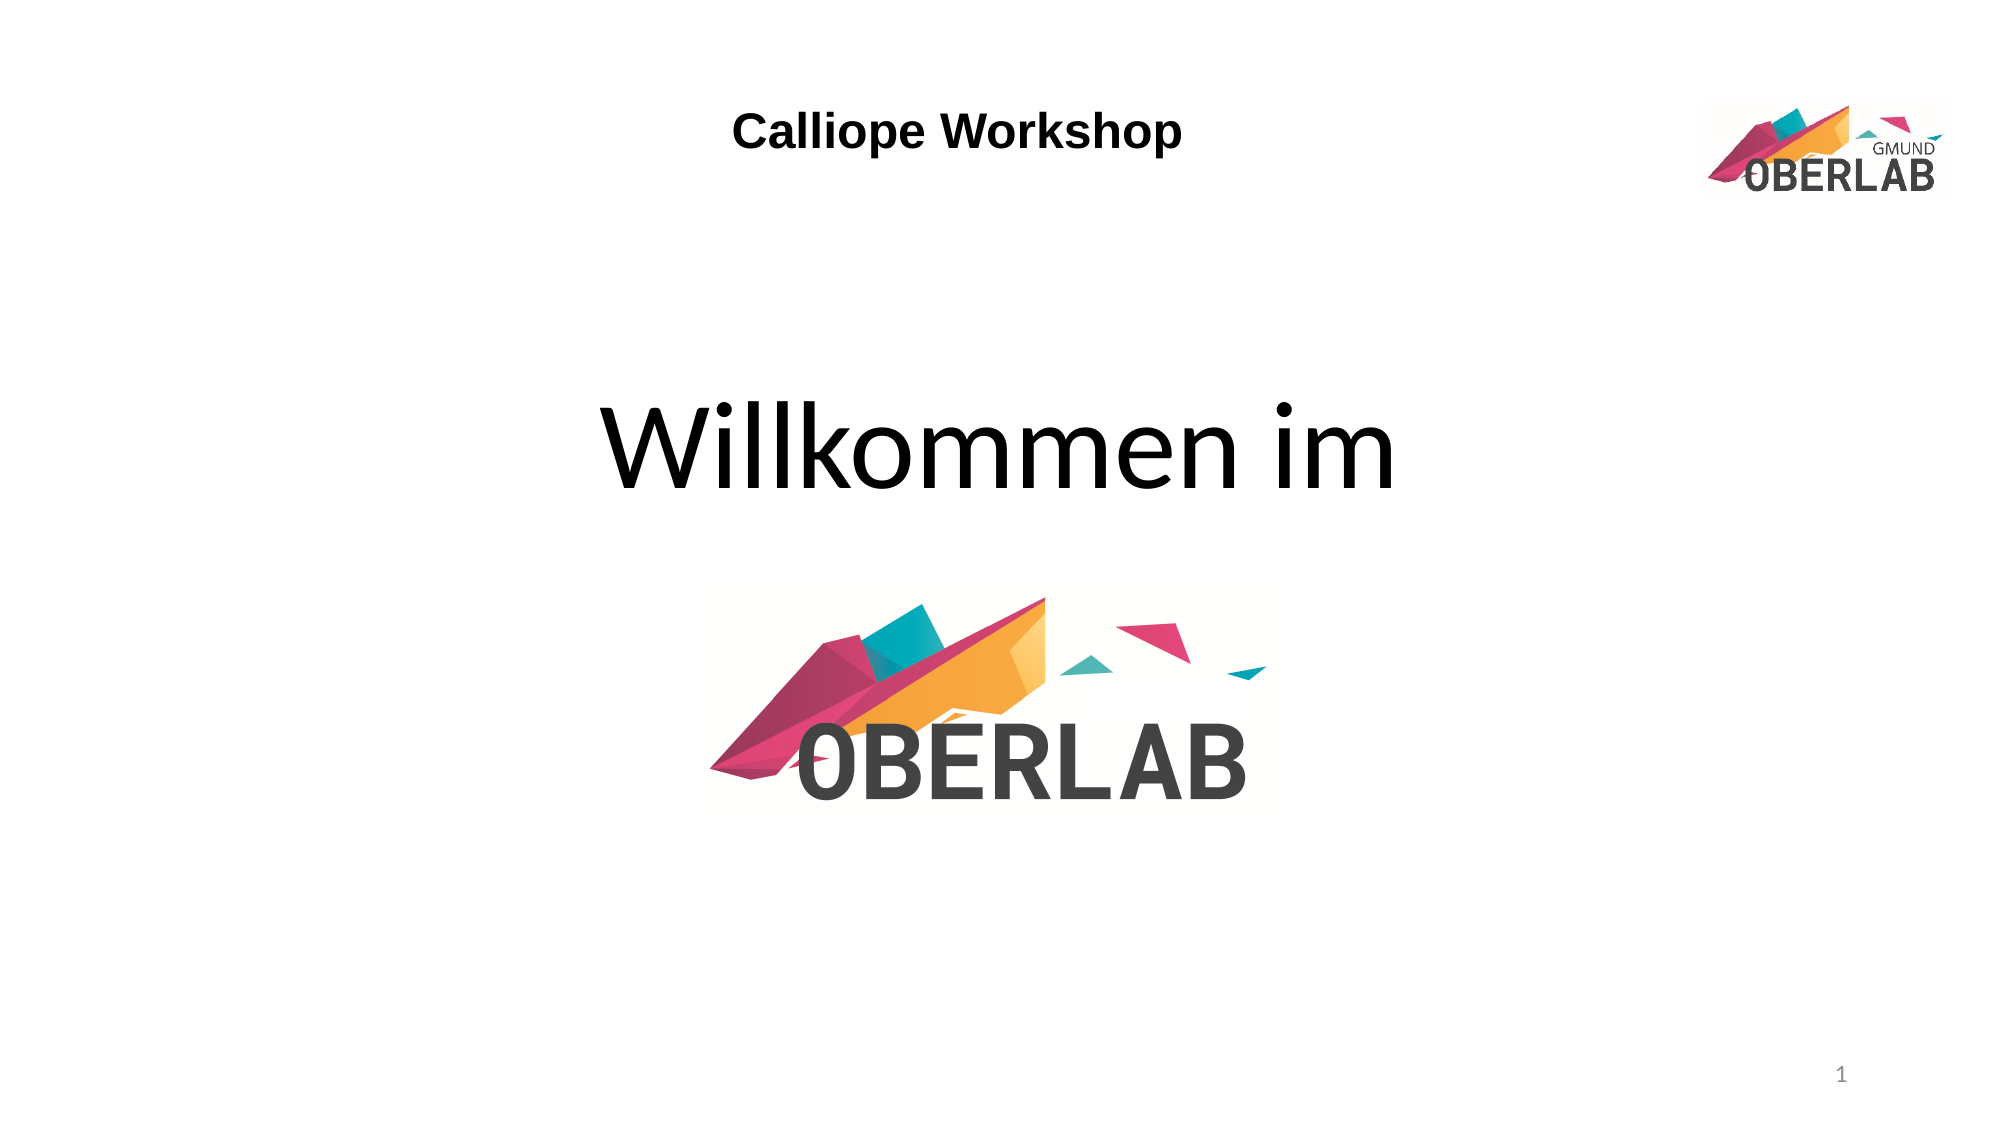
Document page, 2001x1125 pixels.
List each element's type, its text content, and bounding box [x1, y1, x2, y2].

subtitle Calliope Workshop [214, 98, 1715, 231]
slide_number 1 [1412, 1042, 1863, 1103]
title Willkommen im [249, 351, 1750, 674]
picture [692, 580, 1284, 817]
picture [1700, 98, 1950, 198]
